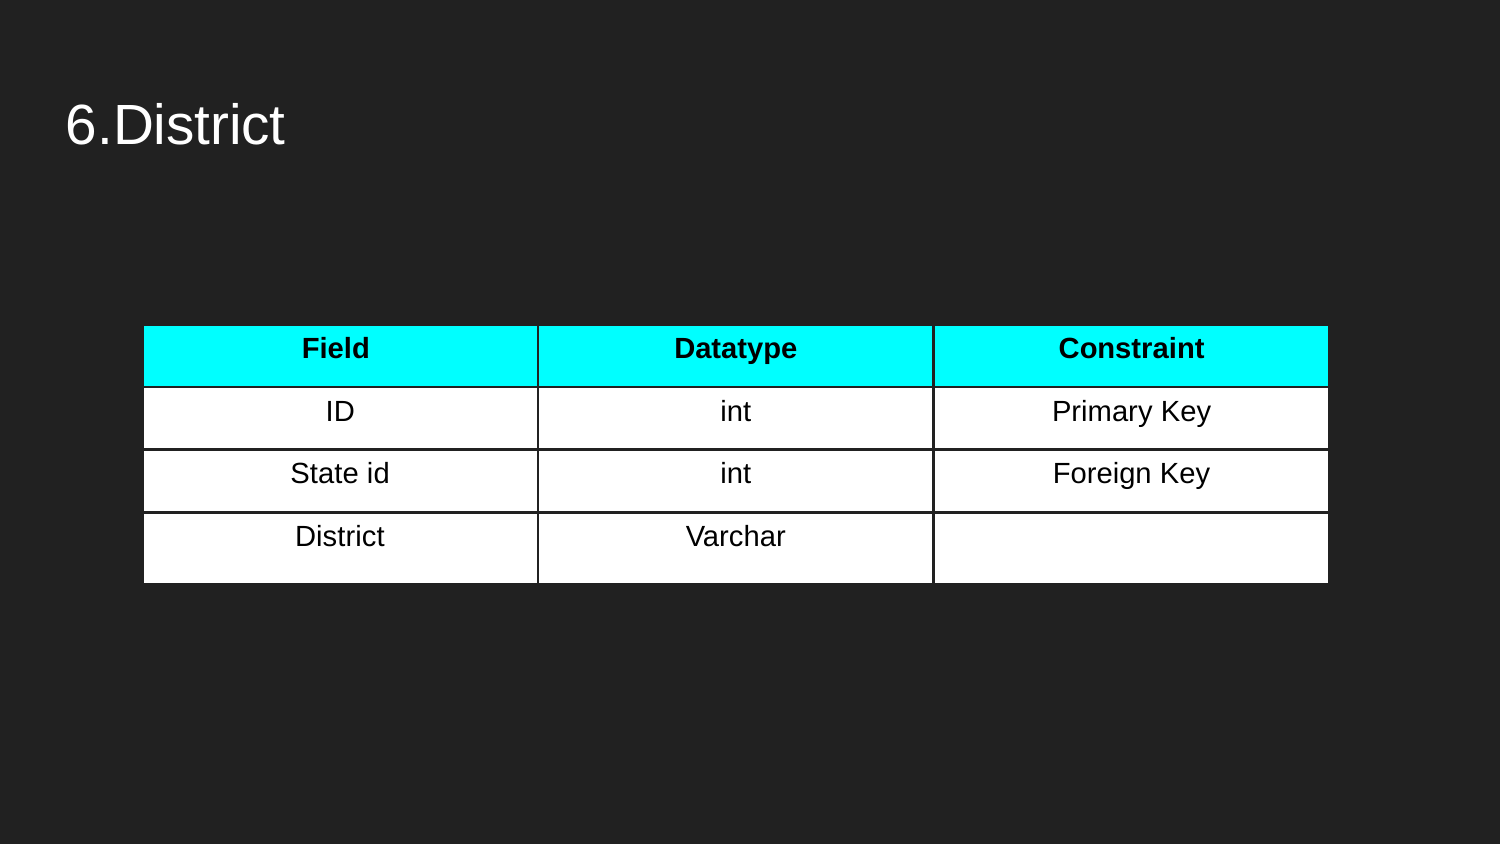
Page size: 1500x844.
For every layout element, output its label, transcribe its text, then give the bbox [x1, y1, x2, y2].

table_cell [935, 514, 1328, 583]
table_header Datatype [539, 326, 932, 386]
table_cell int [539, 388, 932, 448]
text_box 6.District [51, 72, 1449, 167]
table_cell Varchar [539, 514, 932, 583]
table_cell Primary Key [935, 388, 1328, 448]
table_header Field [144, 326, 537, 386]
table_cell State id [144, 451, 537, 511]
table_cell int [539, 451, 932, 511]
text_box [51, 188, 1449, 750]
table_cell ID [144, 388, 537, 448]
table_cell District [144, 514, 537, 583]
table_cell Foreign Key [935, 451, 1328, 511]
table_header Constraint [935, 326, 1328, 386]
